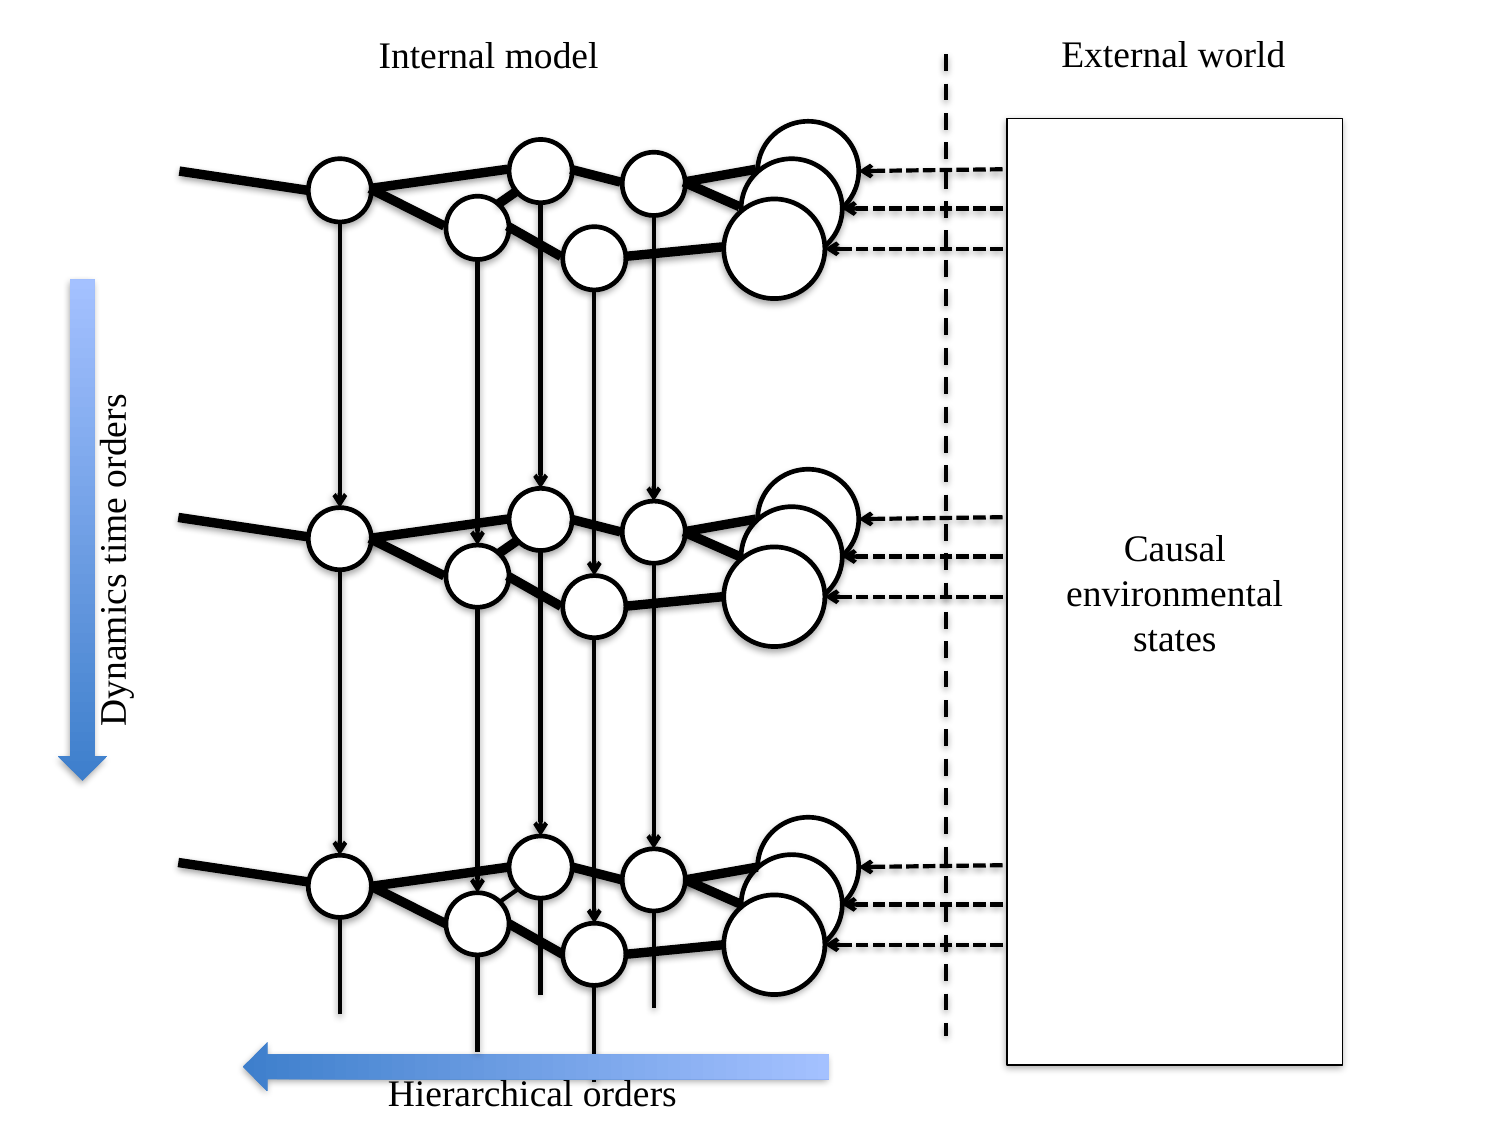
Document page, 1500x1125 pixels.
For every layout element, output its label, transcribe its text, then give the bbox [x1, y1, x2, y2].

text_box [308, 507, 366, 571]
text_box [177, 517, 308, 537]
text_box External world [1046, 22, 1301, 83]
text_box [723, 468, 1003, 647]
text_box Causal environmental states [1006, 118, 1343, 1066]
text_box Hierarchical orders [373, 1061, 693, 1121]
text_box [563, 963, 625, 986]
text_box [177, 862, 308, 882]
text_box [723, 816, 1003, 995]
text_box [499, 888, 519, 903]
text_box [508, 488, 573, 517]
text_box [369, 518, 757, 607]
text_box [508, 138, 573, 167]
text_box [563, 265, 625, 291]
text_box [308, 855, 367, 918]
text_box [242, 1041, 589, 1093]
text_box [563, 615, 625, 639]
text_box [57, 278, 108, 782]
text_box [625, 848, 683, 865]
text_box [371, 866, 758, 955]
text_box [723, 120, 1003, 299]
text_box [626, 151, 682, 167]
text_box Internal model [363, 23, 624, 83]
text_box [625, 501, 683, 517]
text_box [179, 170, 309, 191]
text_box Dynamics time orders [100, 379, 141, 741]
text_box [599, 1053, 831, 1080]
text_box [309, 157, 366, 223]
text_box [508, 835, 573, 865]
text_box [369, 169, 757, 257]
